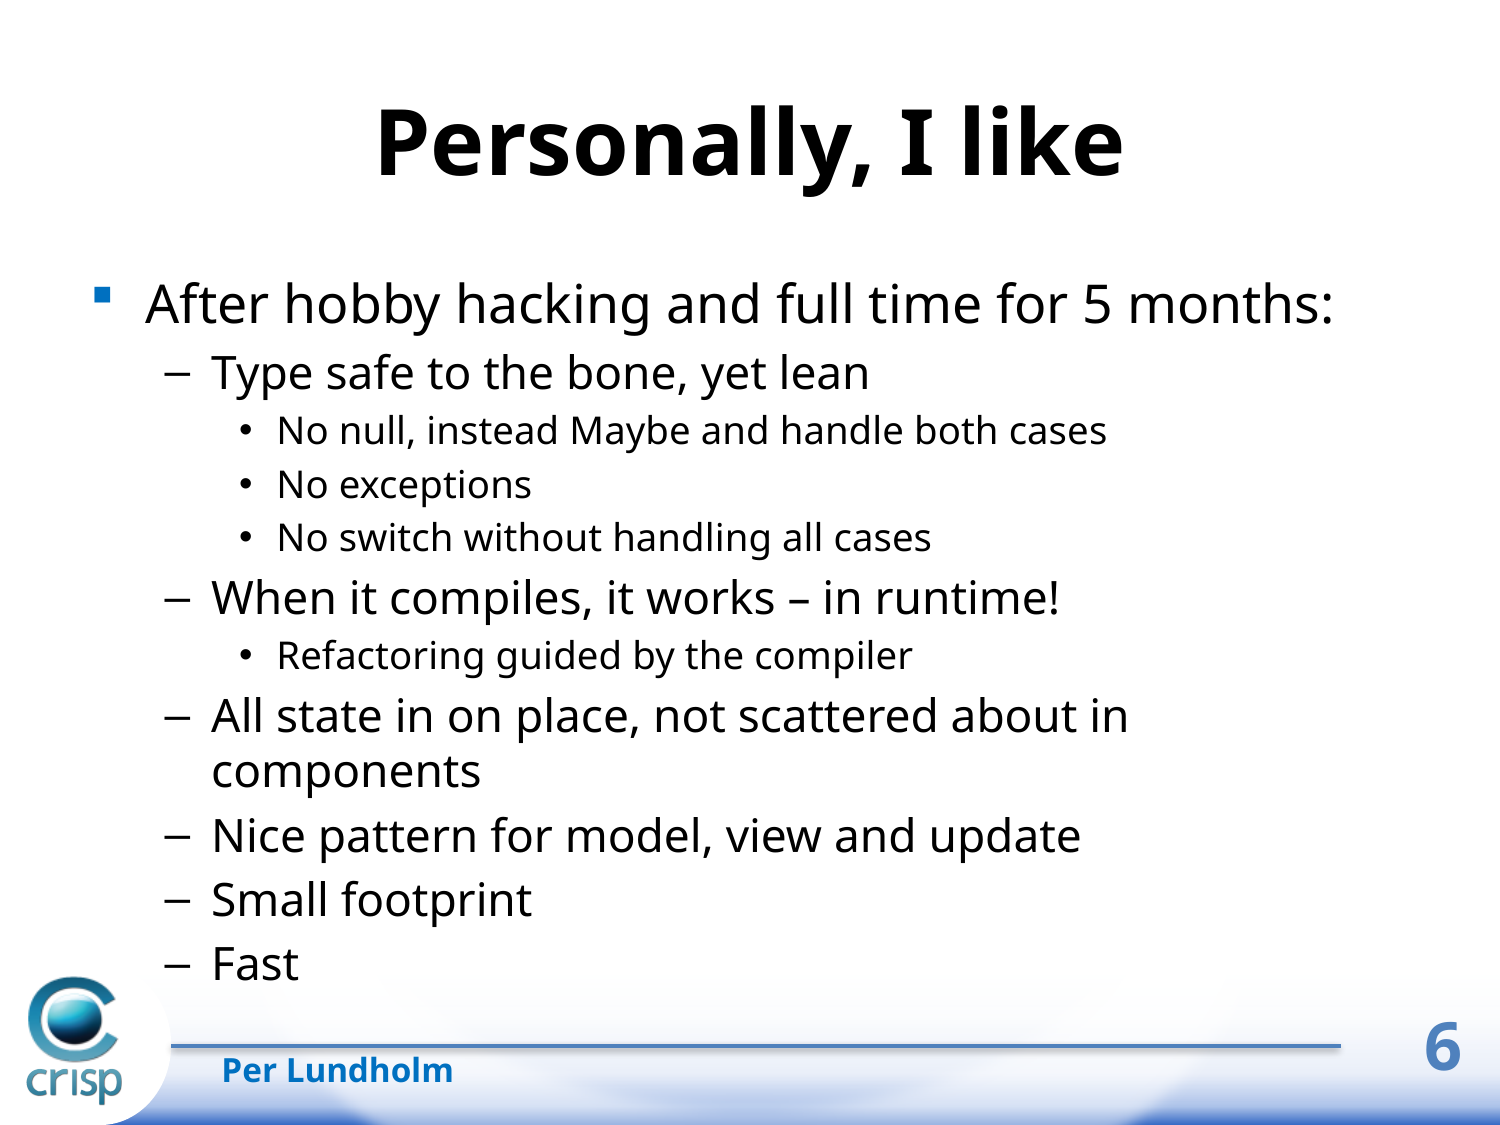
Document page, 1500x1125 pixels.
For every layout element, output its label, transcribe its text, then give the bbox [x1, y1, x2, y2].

title Personally, I like [75, 45, 1425, 233]
footer Per Lundholm [206, 1042, 1048, 1102]
picture [0, 823, 124, 1111]
list After hobby hacking and full time for 5 months: Type safe to the bone, yet lean No null, instead Maybe and handle both cases No exceptions No switch without handling all cases When it compiles, it works – in runtime! Refactoring guided by the compiler All state in on place, not scattered about in components Nice pattern for model, view and update Small footprint Fast [75, 262, 1425, 1005]
picture [112, 823, 1500, 1125]
slide_number 6 [1128, 1041, 1478, 1102]
